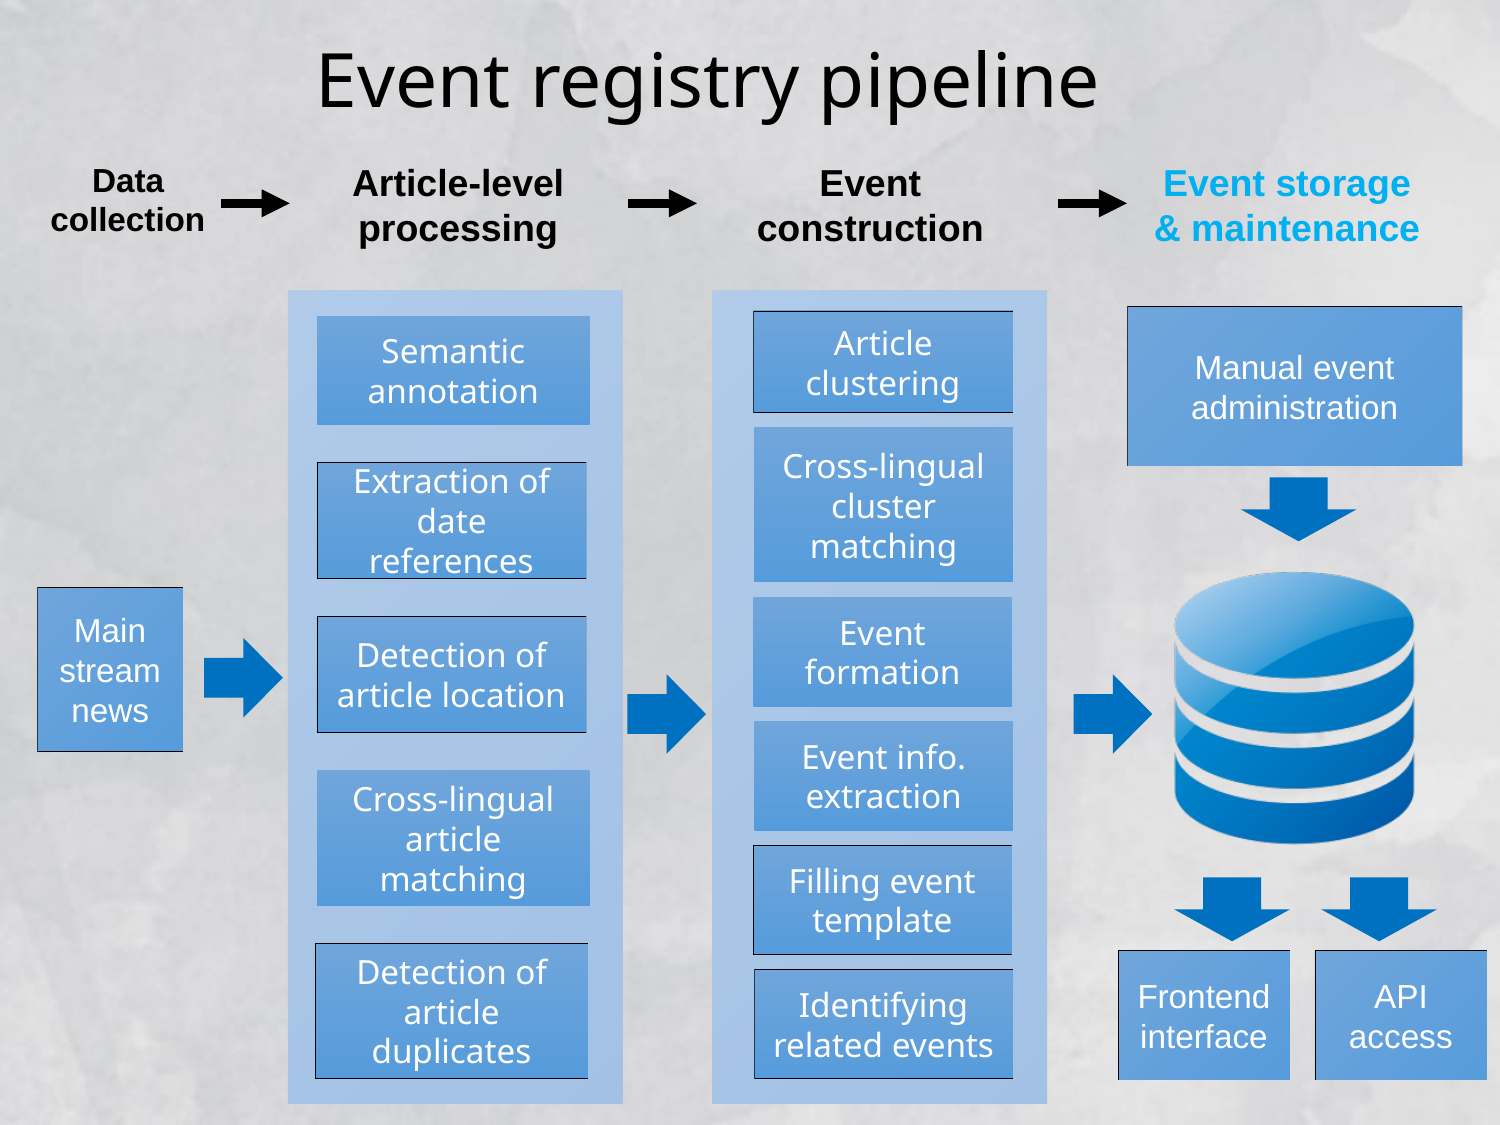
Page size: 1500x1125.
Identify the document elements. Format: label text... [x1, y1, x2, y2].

text_box Extraction of date references [315, 460, 588, 580]
text_box Cross-lingual article matching [315, 768, 592, 907]
picture [0, 0, 1500, 1125]
text_box Cross-lingual cluster matching [752, 426, 1015, 584]
text_box Event formation [751, 595, 1014, 708]
text_box [1071, 672, 1146, 756]
text_box Event construction [720, 151, 1021, 257]
text_box [1238, 475, 1359, 544]
text_box [287, 290, 623, 1104]
text_box Semantic annotation [315, 314, 592, 426]
text_box [201, 636, 285, 720]
text_box [712, 290, 1048, 1104]
text_box Detection of article location [315, 614, 588, 734]
text_box Detection of article duplicates [313, 941, 590, 1080]
text_box [1319, 875, 1440, 944]
text_box [1172, 875, 1293, 944]
text_box Event registry pipeline [128, 25, 1288, 138]
text_box Event storage & maintenance [1136, 151, 1438, 257]
text_box Article-level processing [308, 151, 609, 257]
text_box API access [1314, 950, 1487, 1080]
text_box Data collection [27, 151, 229, 246]
text_box Event info. extraction [752, 719, 1015, 832]
text_box Article clustering [751, 309, 1015, 415]
text_box [625, 672, 709, 756]
text_box Main stream news [37, 587, 183, 752]
text_box Manual event administration [1127, 306, 1463, 466]
text_box Frontend interface [1118, 950, 1290, 1080]
text_box Identifying related events [752, 967, 1015, 1080]
text_box Filling event template [751, 843, 1014, 956]
